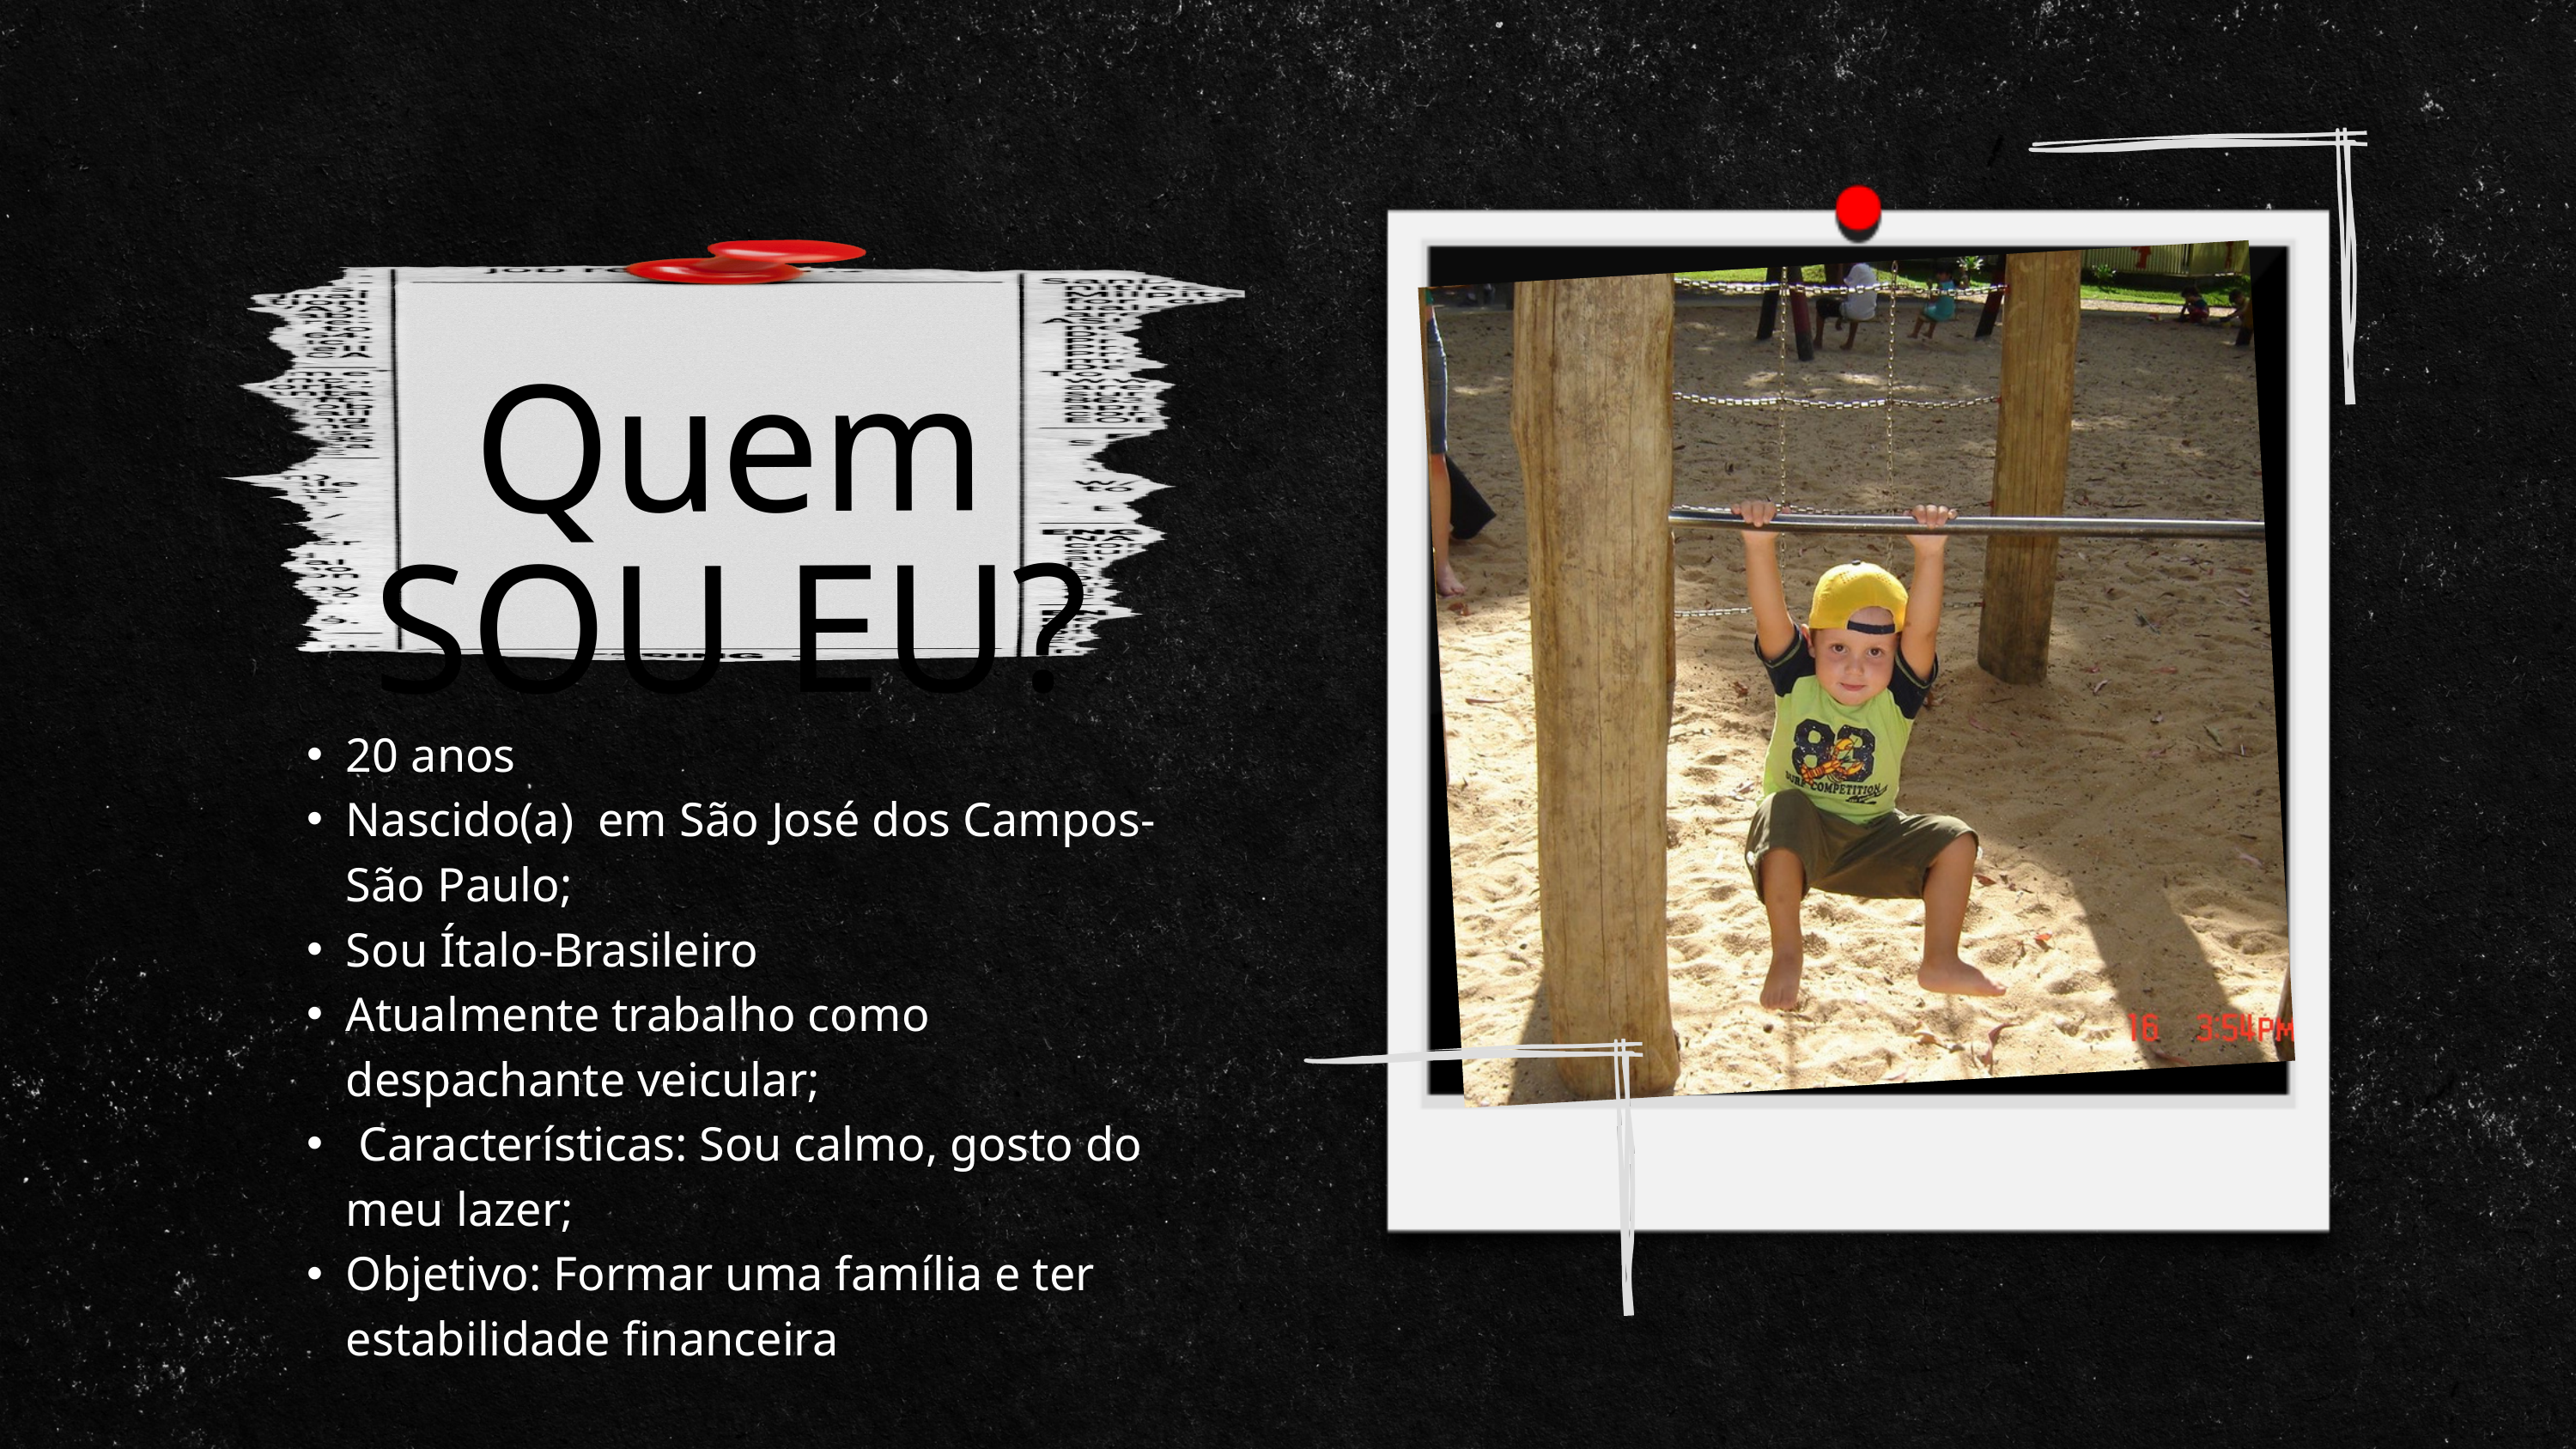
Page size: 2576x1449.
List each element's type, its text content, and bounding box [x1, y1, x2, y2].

text_box [0, 0, 2576, 1449]
text_box [165, 232, 1245, 672]
text_box 20 anos Nascido(a) em São José dos Campos-São Paulo; Sou Ítalo-Brasileiro Atualmente trabalho como despachante veicular; Características: Sou calmo, gosto do meu lazer; Objetivo: Formar uma família e ter estabilidade financeira [267, 716, 1206, 1366]
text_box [1250, 82, 2469, 1397]
text_box Quem SOU EU? [287, 364, 1174, 730]
